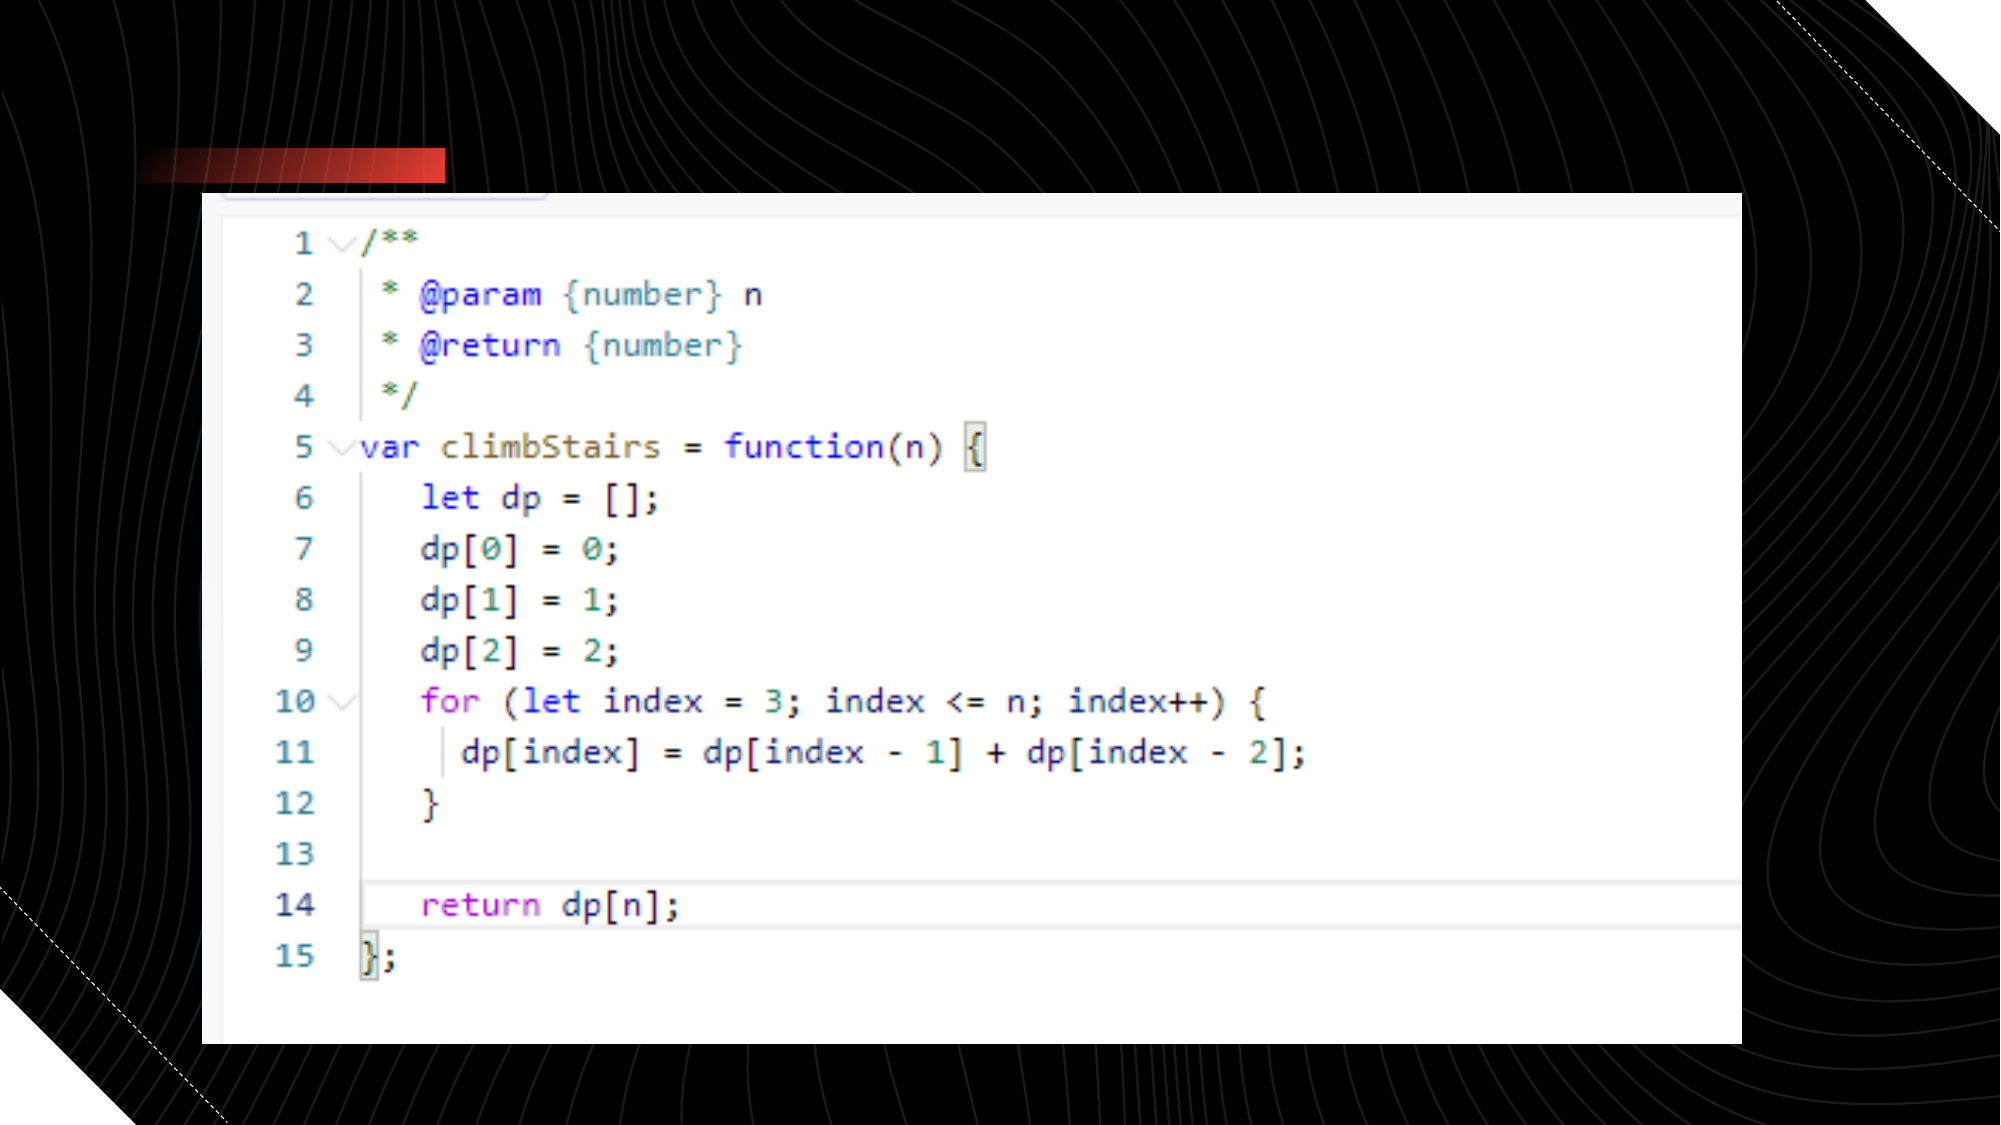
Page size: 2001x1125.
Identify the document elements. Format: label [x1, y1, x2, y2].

list [202, 193, 1742, 1044]
